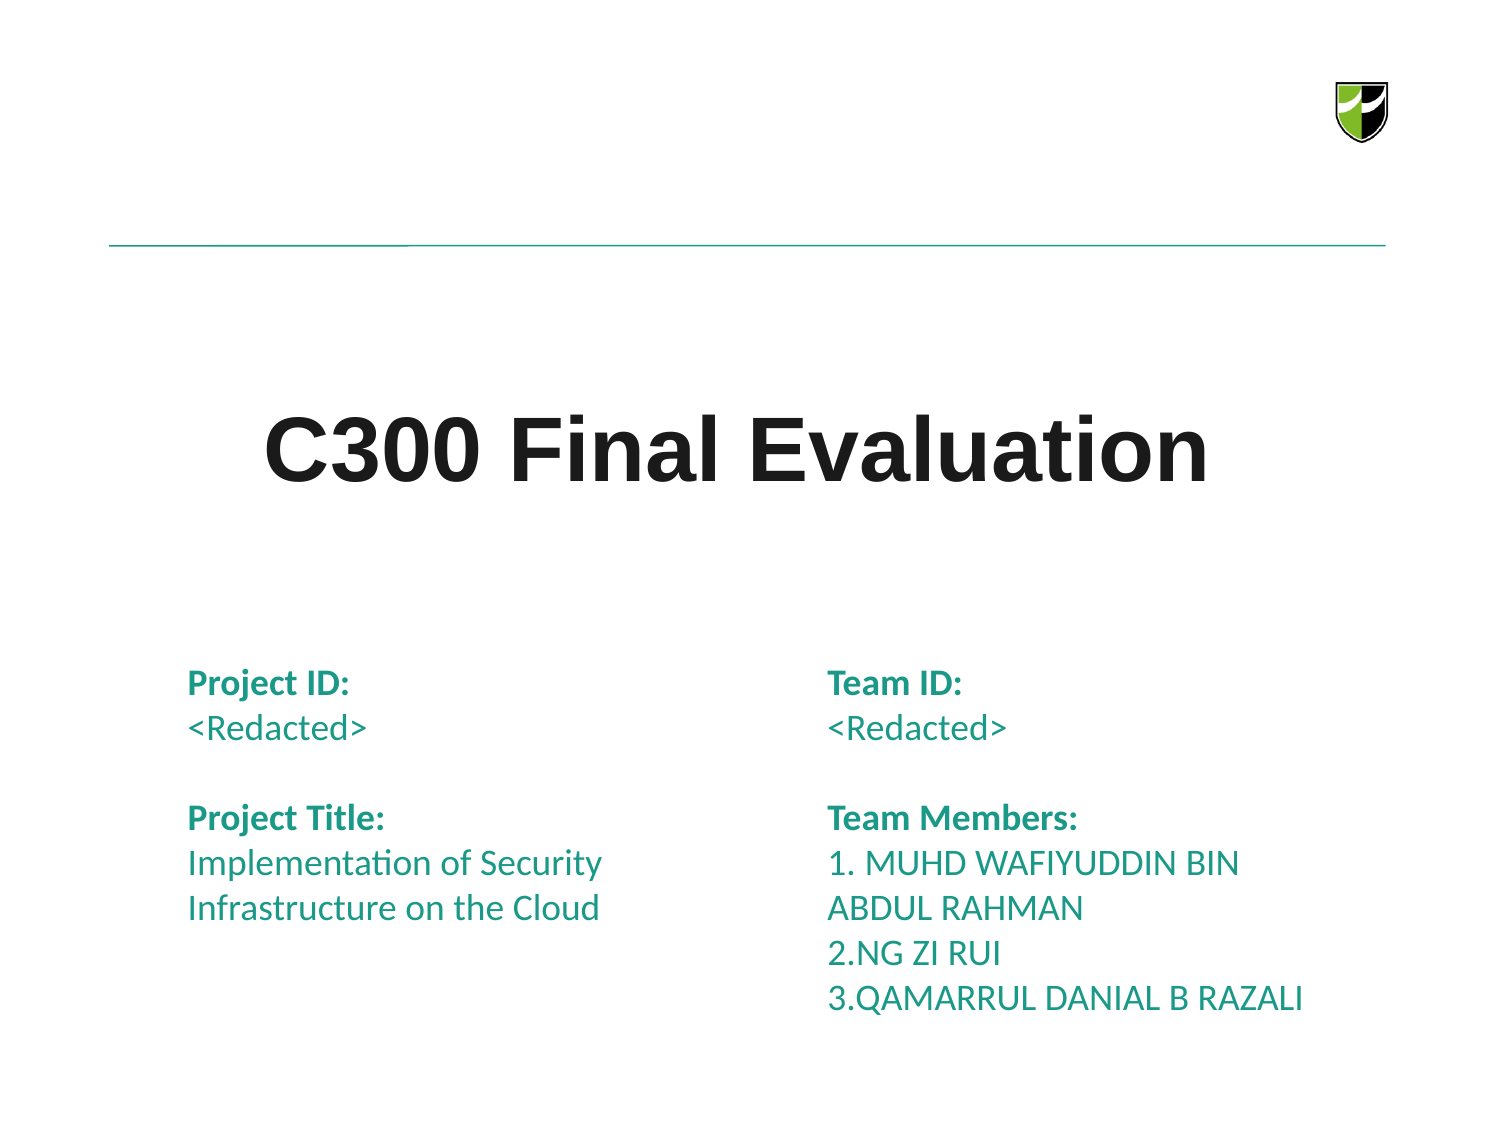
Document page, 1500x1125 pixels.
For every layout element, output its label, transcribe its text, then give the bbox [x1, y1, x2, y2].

text_box Team ID: <Redacted> Team Members: 1. MUHD WAFIYUDDIN BIN ABDUL RAHMAN 2.NG ZI RUI 3.QAMARRUL DANIAL B RAZALI [812, 649, 1325, 1060]
text_box Project ID: <Redacted> Project Title: Implementation of Security Infrastructure on the Cloud [172, 649, 673, 935]
title C300 Final Evaluation [112, 324, 1389, 565]
picture [1335, 75, 1393, 143]
